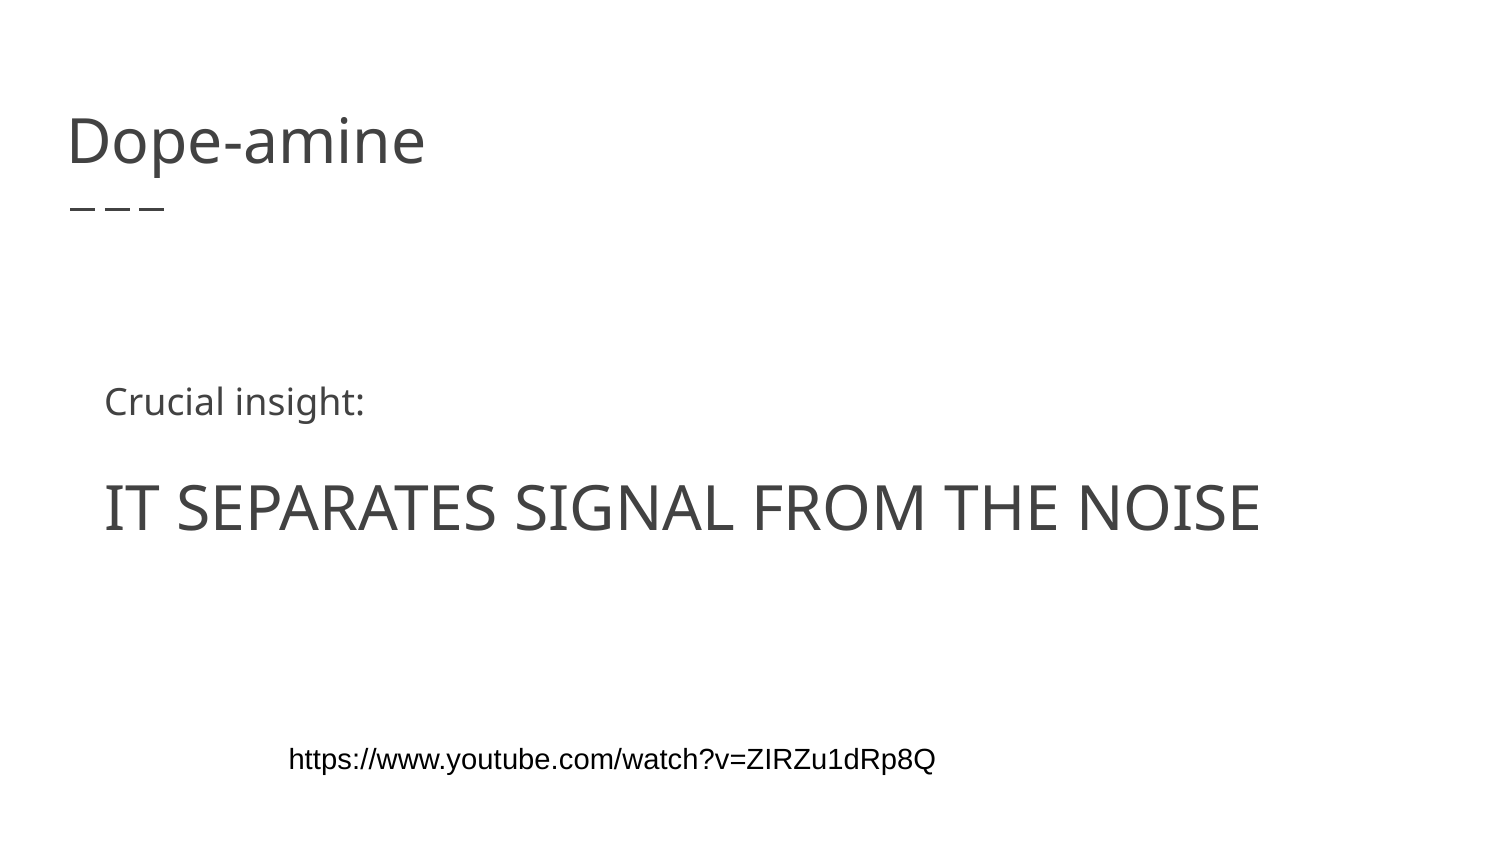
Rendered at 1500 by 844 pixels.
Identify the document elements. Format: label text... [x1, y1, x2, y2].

title Dope-amine [51, 71, 1449, 192]
list Crucial insight: IT SEPARATES SIGNAL FROM THE NOISE [89, 356, 1449, 623]
text_box https://www.youtube.com/watch?v=ZIRZu1dRp8Q [273, 725, 1116, 815]
